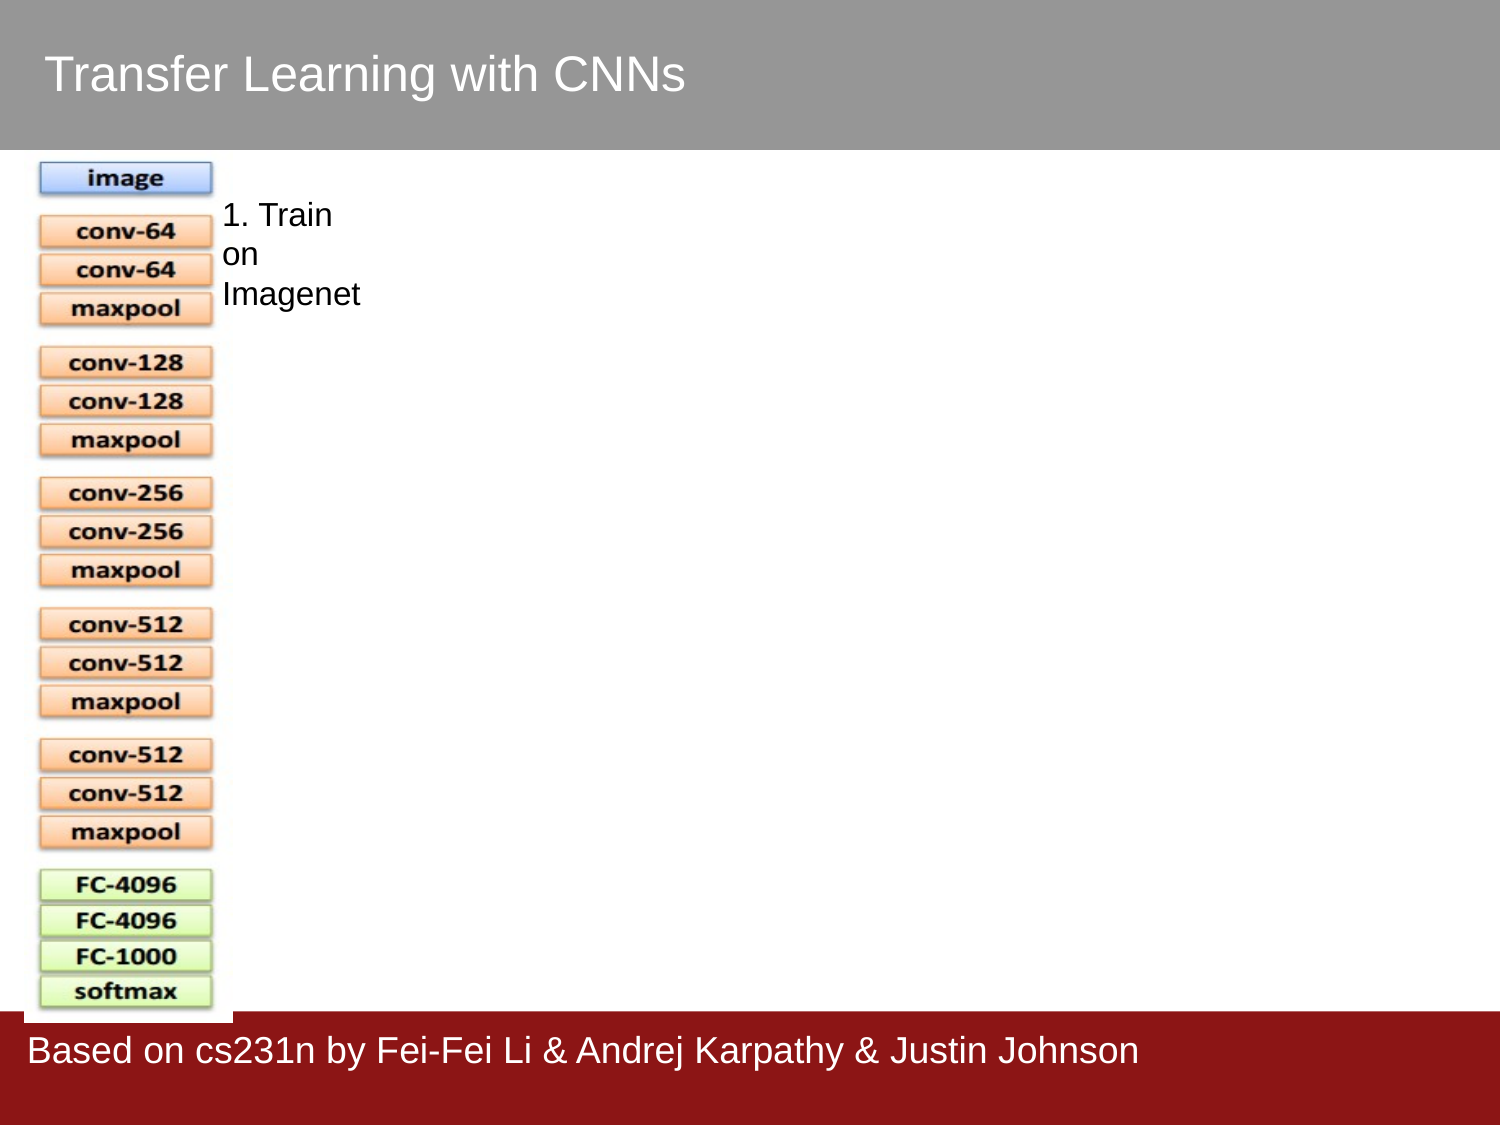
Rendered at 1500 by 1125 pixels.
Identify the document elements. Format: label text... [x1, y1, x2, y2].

text_box Transfer Learning with CNNs [29, 26, 1364, 127]
picture [23, 150, 233, 1023]
text_box 1. Train on Imagenet [242, 177, 387, 371]
